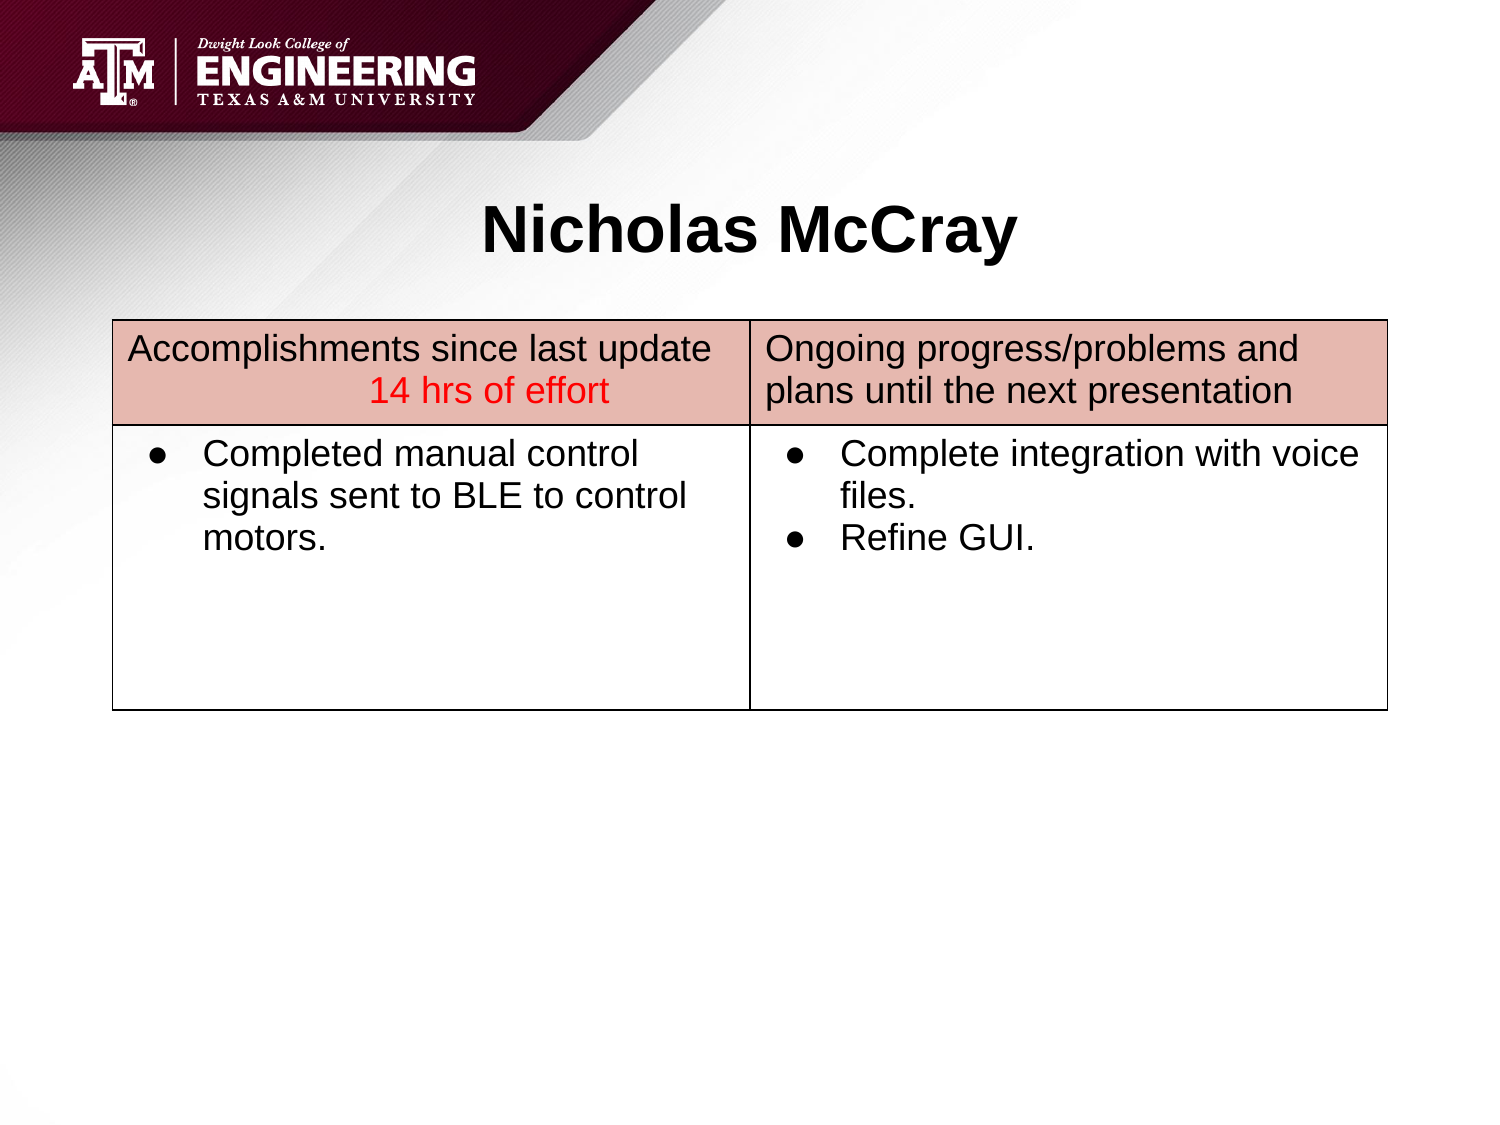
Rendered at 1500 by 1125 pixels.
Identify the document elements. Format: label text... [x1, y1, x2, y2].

table_header Ongoing progress/problems and plans until the next presentation [751, 321, 1387, 424]
table_cell Completed manual control signals sent to BLE to control motors. [113, 426, 749, 709]
table_header Accomplishments since last update 14 hrs of effort [113, 321, 749, 424]
picture [0, 0, 1500, 1125]
table_cell Complete integration with voice files. Refine GUI. [751, 426, 1387, 709]
title Nicholas McCray [75, 153, 1425, 286]
